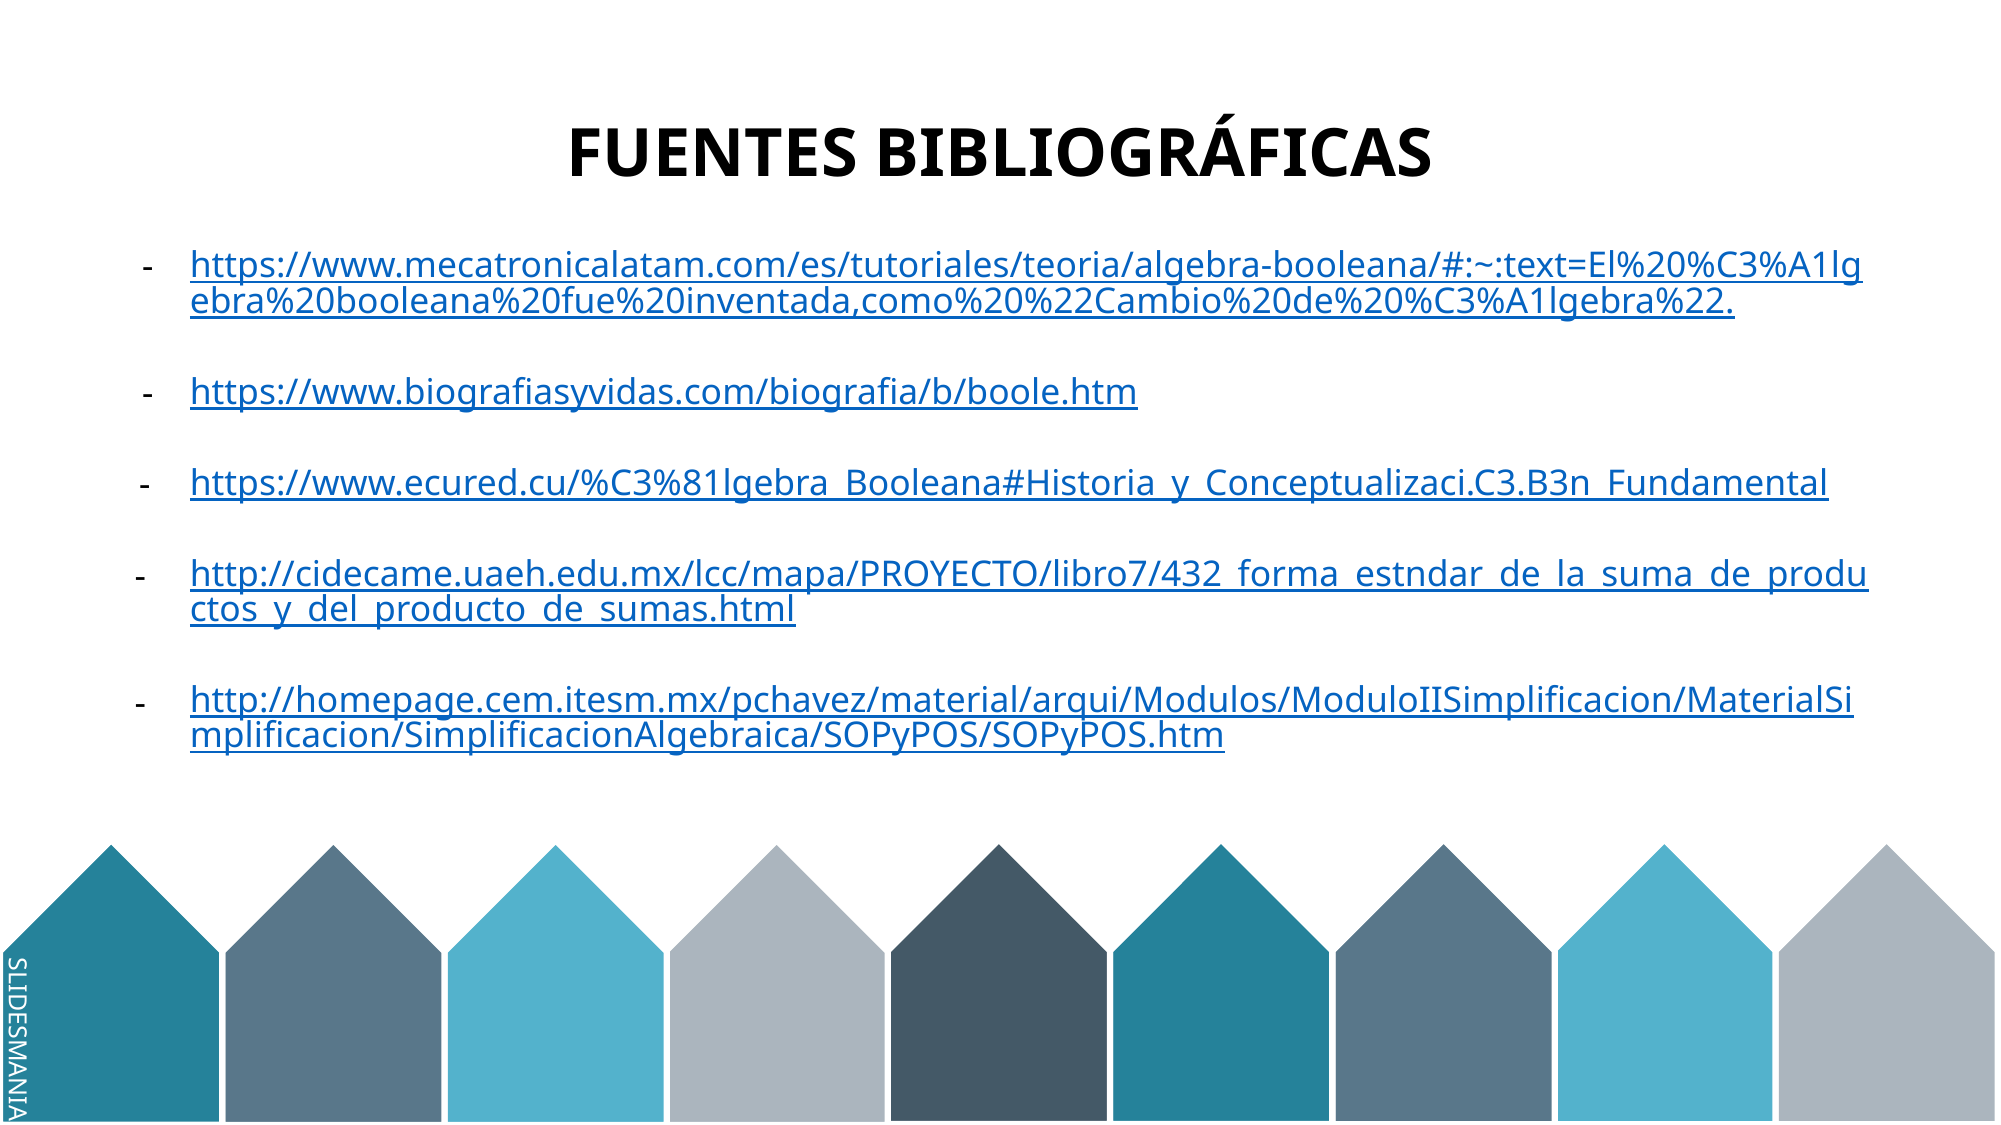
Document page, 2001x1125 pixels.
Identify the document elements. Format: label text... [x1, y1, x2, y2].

text_box https://www.mecatronicalatam.com/es/tutoriales/teoria/algebra-booleana/#:~:text=El%20%C3%A1lgebra%20booleana%20fue%20inventada,como%20%22Cambio%20de%20%C3%A1lgebra%22. https://www.biografiasyvidas.com/biografia/b/boole.htm https://www.ecured.cu/%C3%81lgebra_Booleana#Historia_y_Conceptualizaci.C3.B3n_Fundamental http://cidecame.uaeh.edu.mx/lcc/mapa/PROYECTO/libro7/432_forma_estndar_de_la_suma_de_productos_y_del_producto_de_sumas.html http://homepage.cem.itesm.mx/pchavez/material/arqui/Modulos/ModuloIISimplificacion/MaterialSimplificacion/SimplificacionAlgebraica/SOPyPOS/SOPyPOS.htm [99, 227, 1889, 807]
text_box FUENTES BIBLIOGRÁFICAS [485, 94, 1515, 172]
